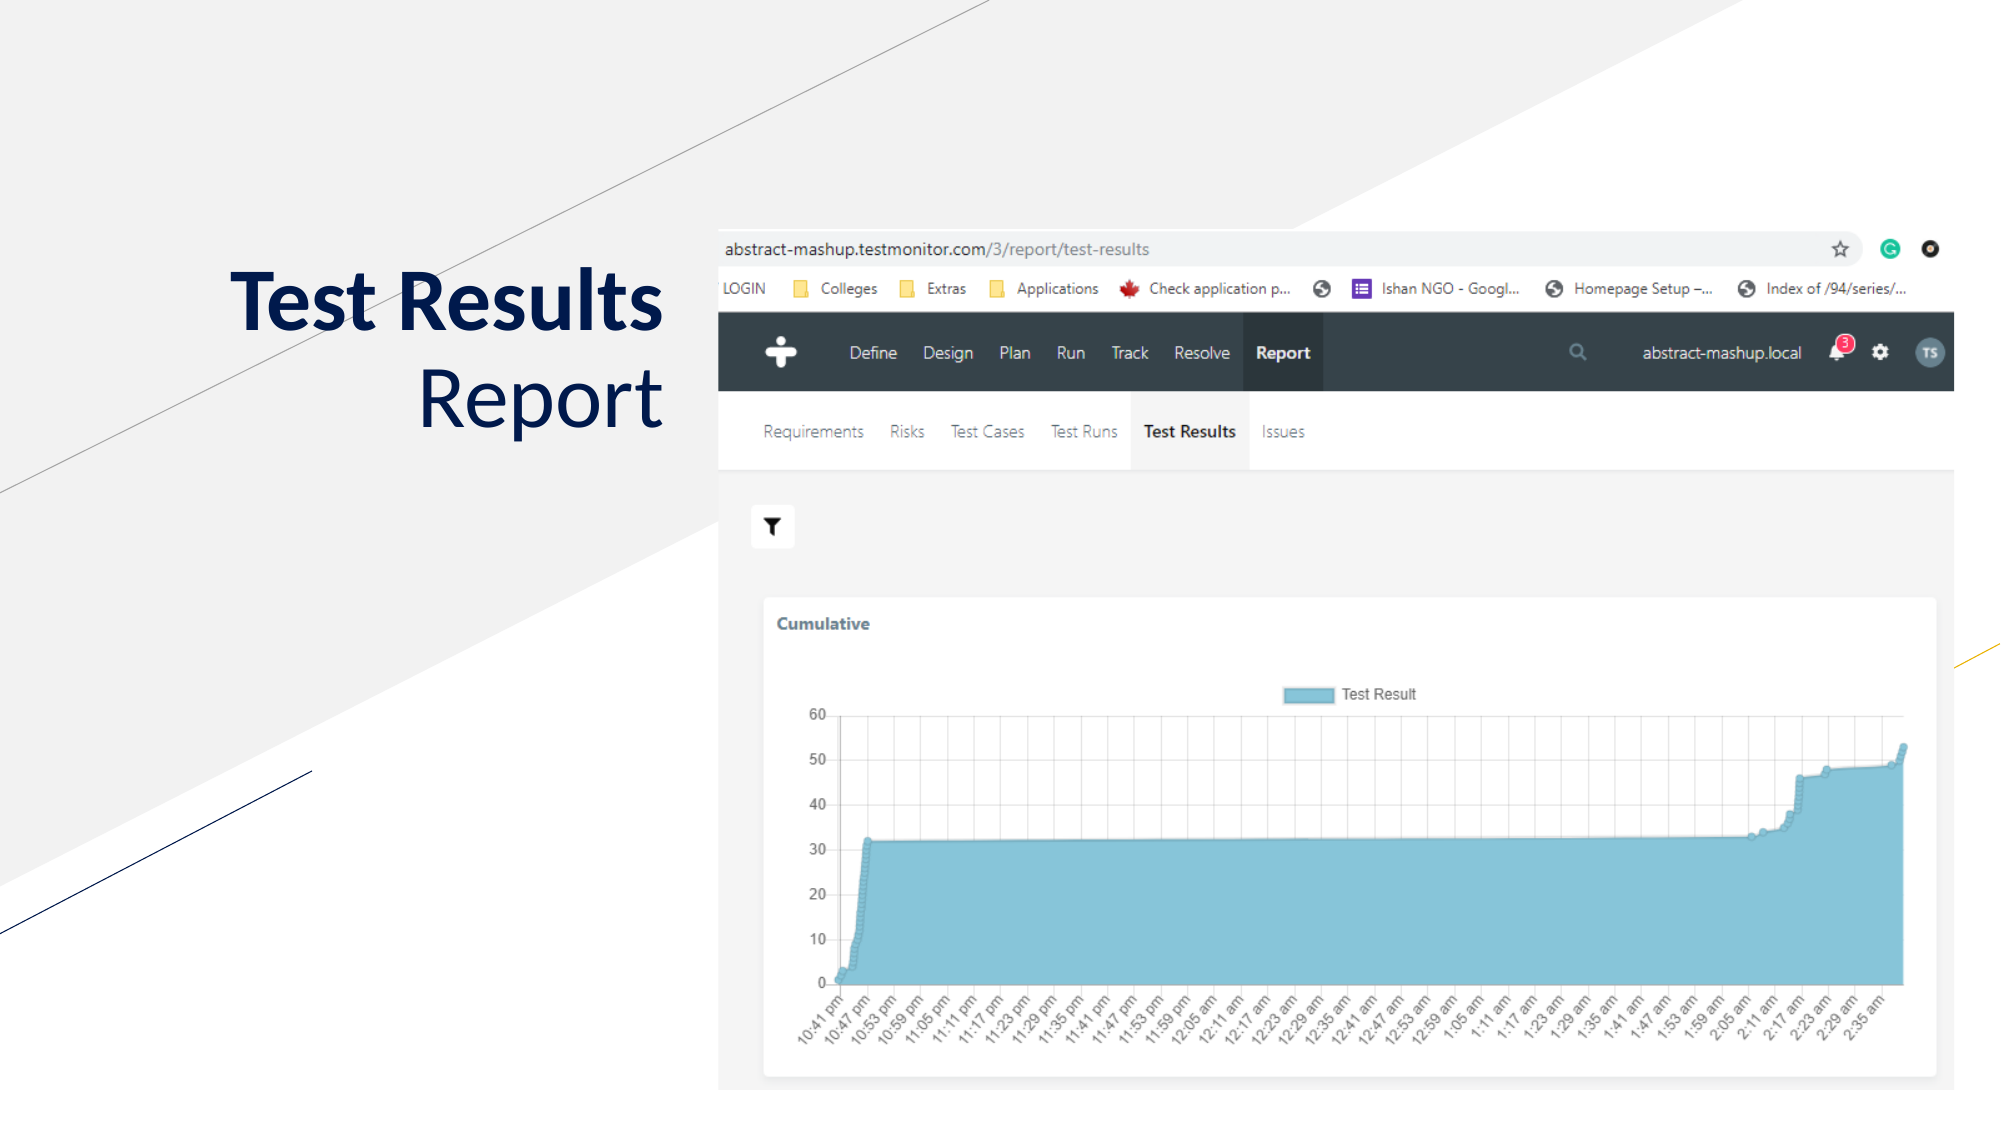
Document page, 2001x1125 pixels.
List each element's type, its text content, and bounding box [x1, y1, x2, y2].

title Test Results Report [173, 229, 680, 447]
picture [718, 229, 1955, 1090]
